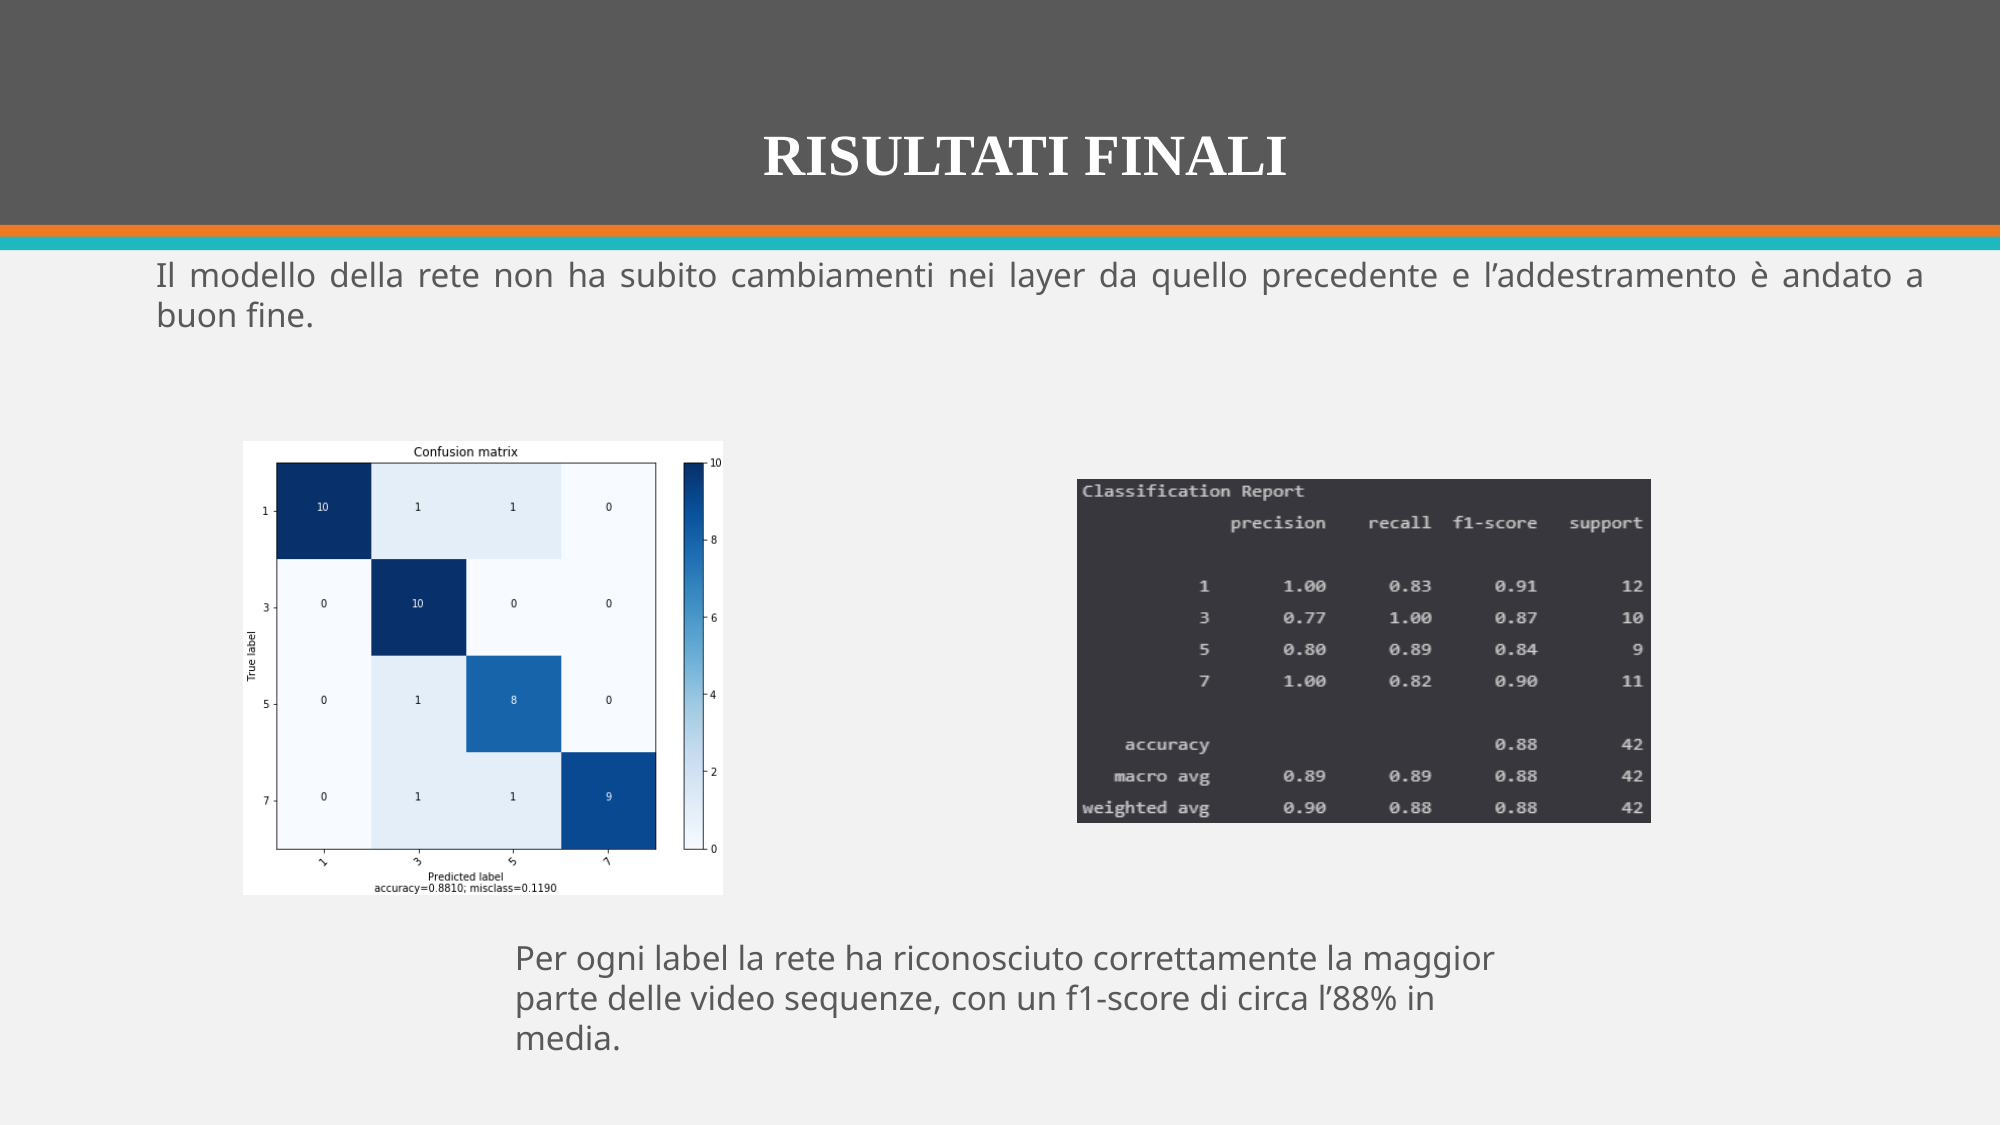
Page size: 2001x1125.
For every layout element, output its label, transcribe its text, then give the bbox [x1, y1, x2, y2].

picture [243, 441, 723, 896]
title RISULTATI FINALI [92, 99, 1961, 196]
text_box Per ogni label la rete ha riconosciuto correttamente la maggior parte delle video sequenze, con un f1-score di circa l’88% in media. [500, 930, 1539, 1065]
picture [1077, 479, 1651, 823]
text_box Il modello della rete non ha subito cambiamenti nei layer da quello precedente e l’addestramento è andato a buon fine. [141, 246, 1943, 342]
